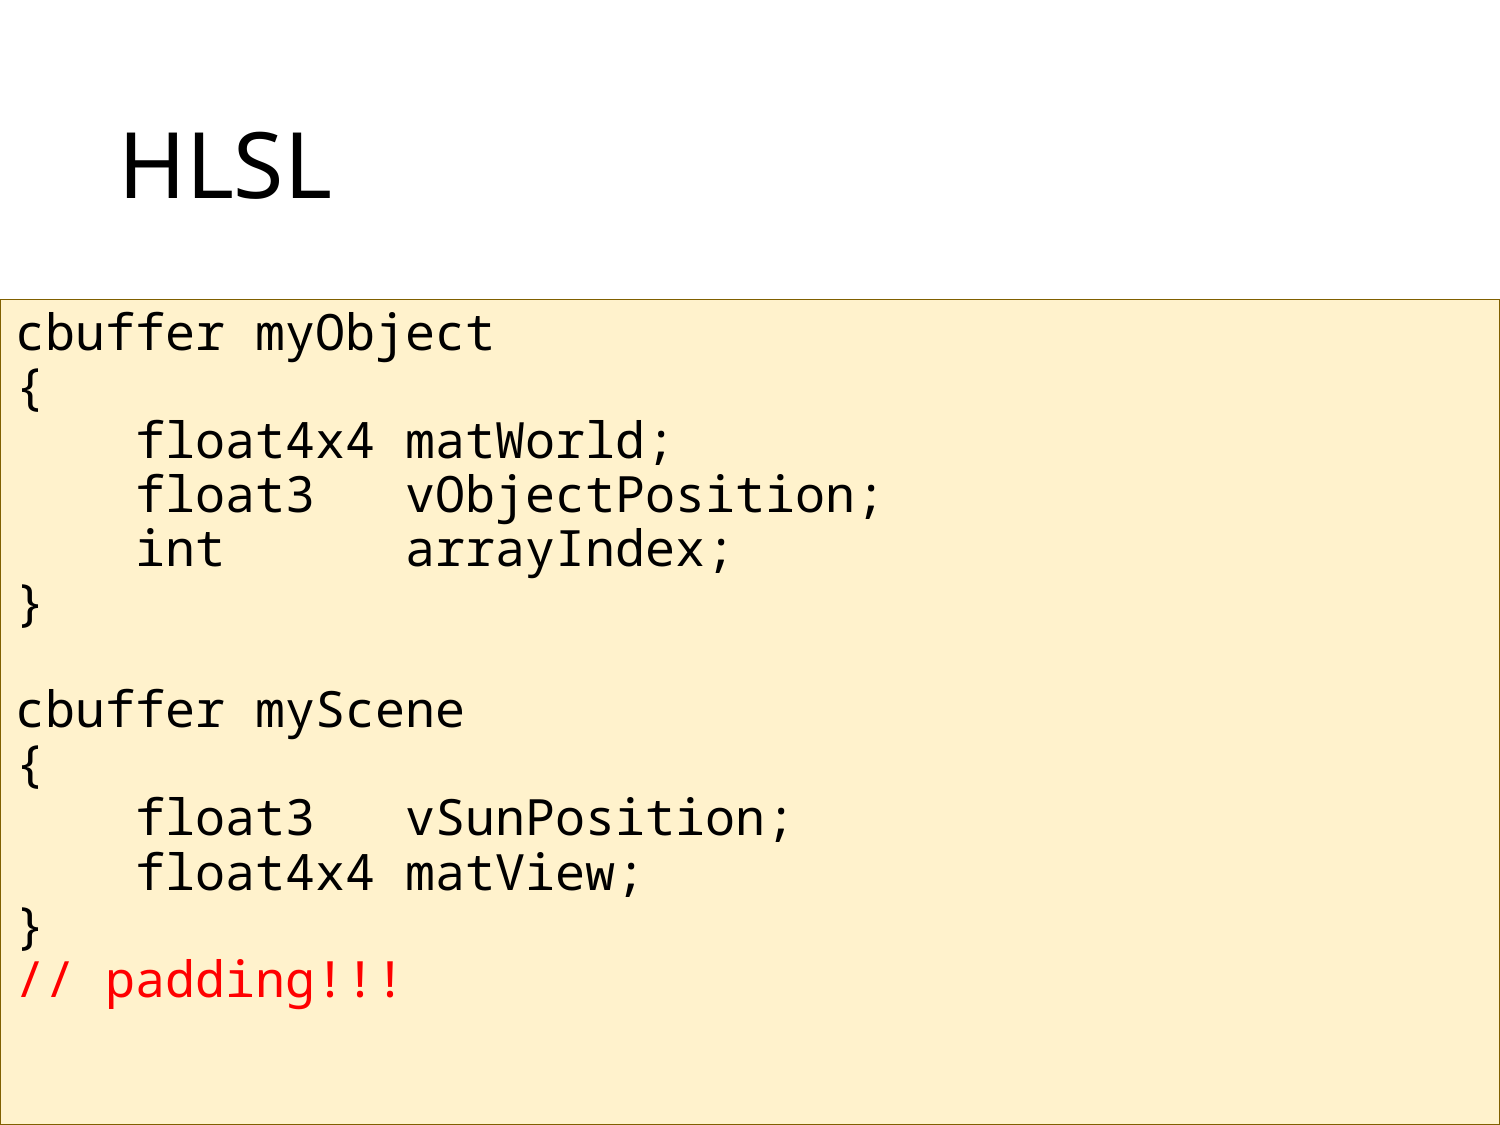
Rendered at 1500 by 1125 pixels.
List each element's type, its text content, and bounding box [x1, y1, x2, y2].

title HLSL [103, 59, 1397, 278]
list cbuffer myObject { float4x4 matWorld; float3 vObjectPosition; int arrayIndex; } cbuffer myScene { float3 vSunPosition; float4x4 matView; } // padding!!! [0, 299, 1500, 1125]
